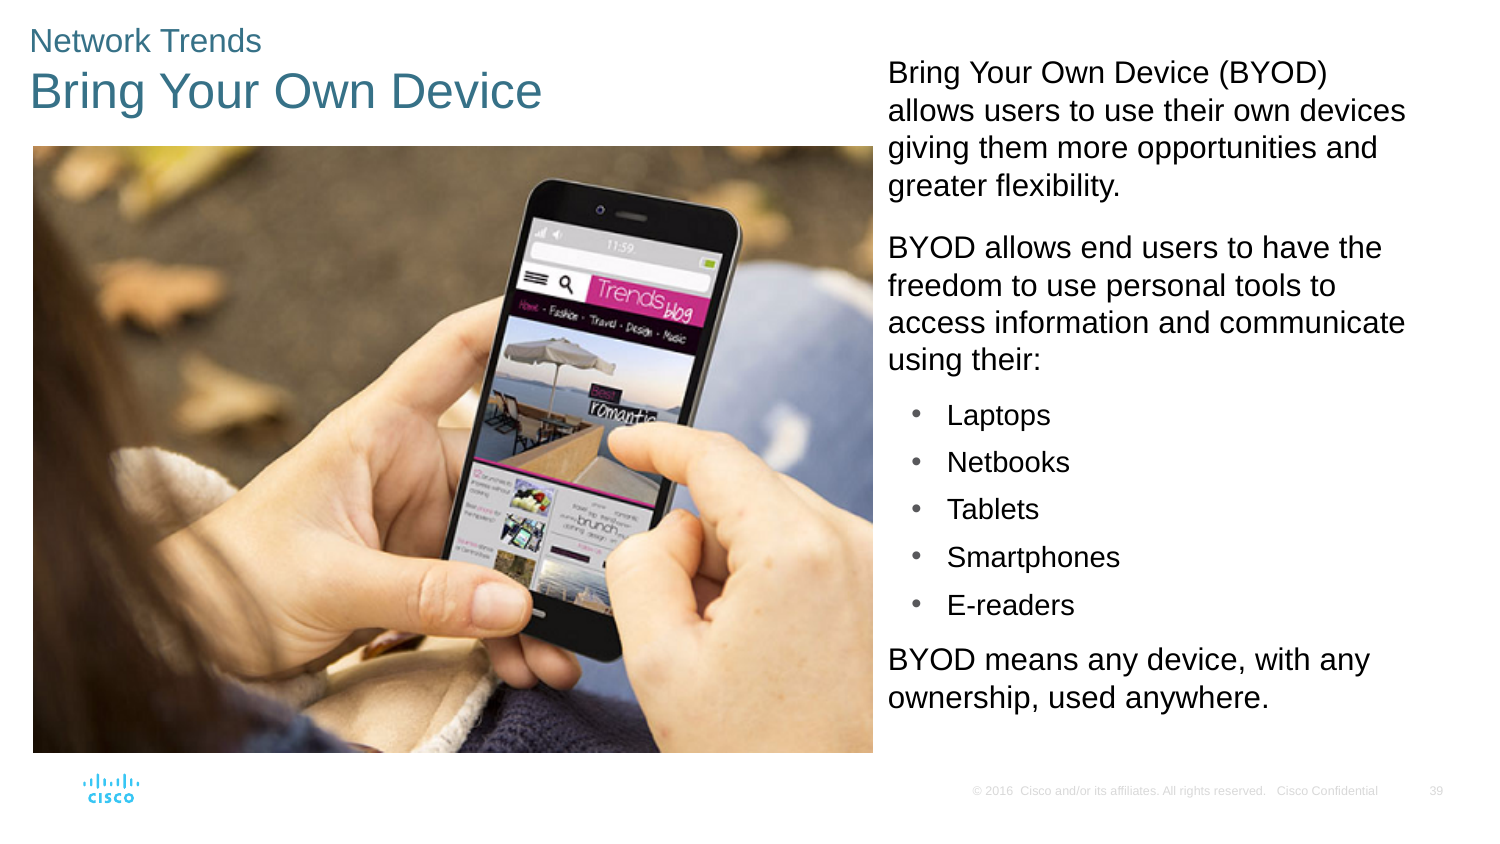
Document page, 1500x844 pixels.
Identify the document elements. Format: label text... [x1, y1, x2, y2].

title Network Trends Bring Your Own Device [14, 6, 873, 131]
picture [33, 146, 874, 754]
list Bring Your Own Device (BYOD) allows users to use their own devices giving them more opportunities and greater flexibility. BYOD allows end users to have the freedom to use personal tools to access information and communicate using their: Laptops Netbooks Tablets Smartphones E-readers BYOD means any device, with any ownership, used anywhere. [873, 45, 1452, 753]
